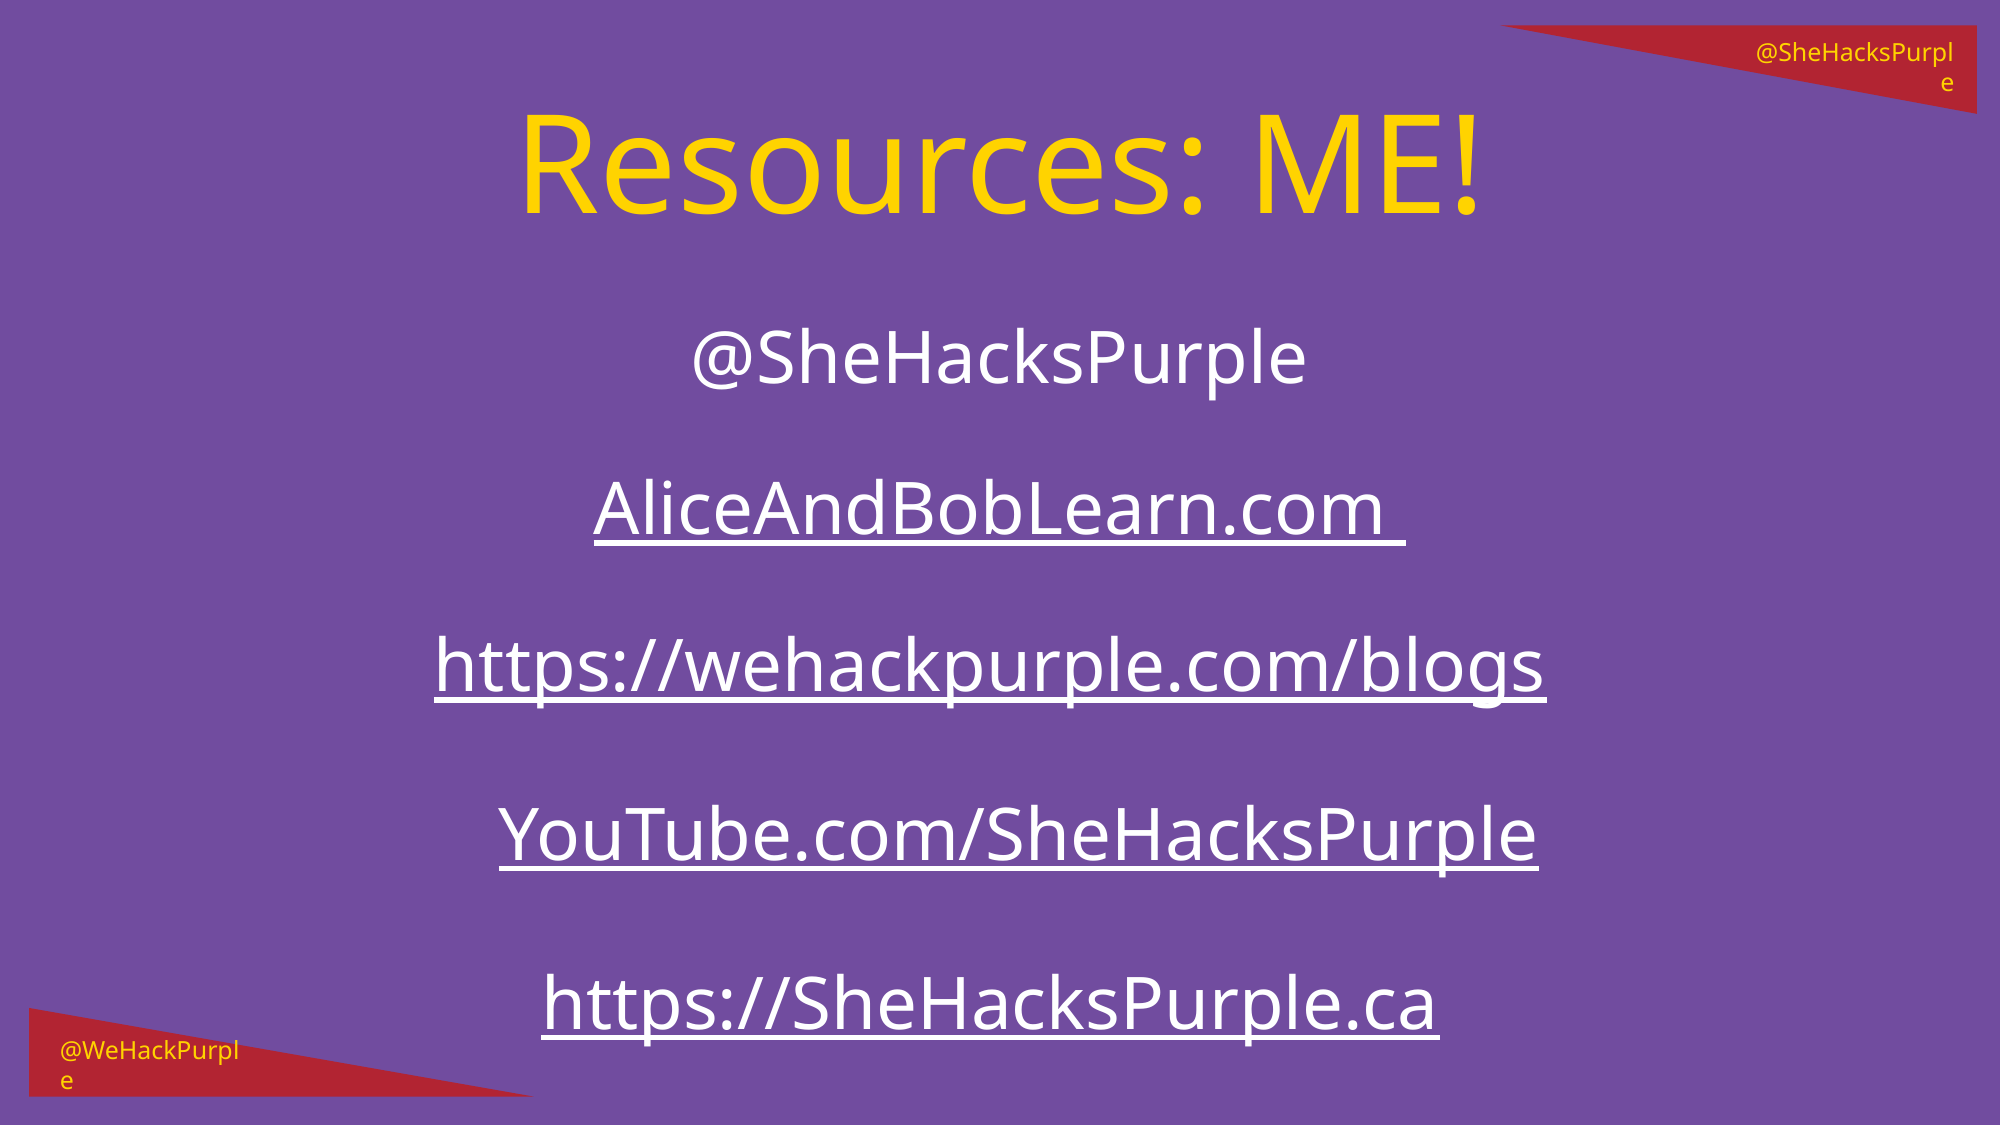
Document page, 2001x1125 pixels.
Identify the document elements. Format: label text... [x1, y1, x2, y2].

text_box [28, 1007, 534, 1097]
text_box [1499, 25, 1977, 114]
text_box @SheHacksPurple AliceAndBobLearn.com https://wehackpurple.com/blogs YouTube.com/SheHacksPurple https://SheHacksPurple.ca [300, 260, 1700, 1070]
title Resources: ME! [137, 59, 1863, 278]
